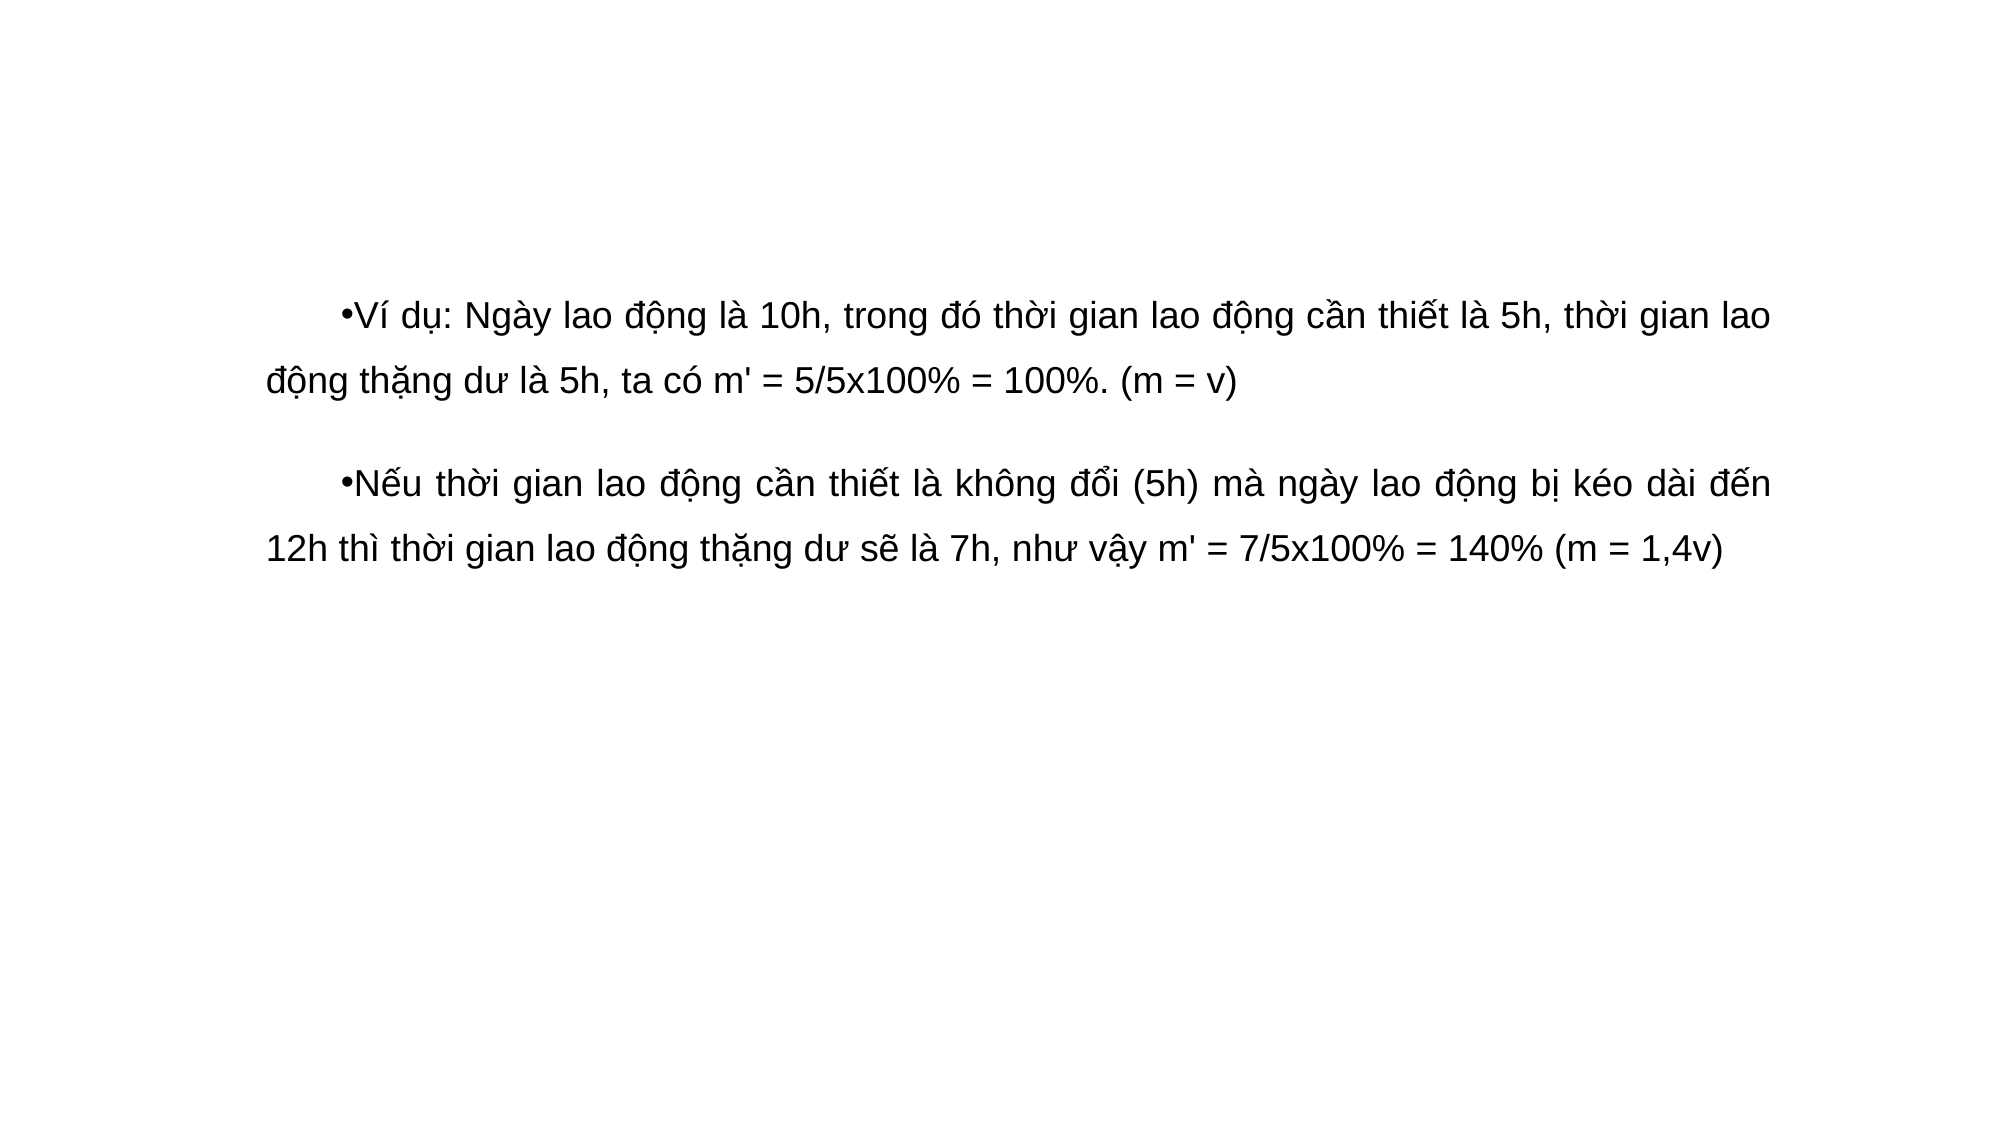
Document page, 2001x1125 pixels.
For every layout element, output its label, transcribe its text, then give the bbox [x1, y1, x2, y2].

list Ví dụ: Ngày lao động là 10h, trong đó thời gian lao động cần thiết là 5h, thời gian lao động thặng dư là 5h, ta có m' = 5/5x100% = 100%. (m = v) Nếu thời gian lao động cần thiết là không đổi (5h) mà ngày lao động bị kéo dài đến 12h thì thời gian lao động thặng dư sẽ là 7h, như vậy m' = 7/5x100% = 140% (m = 1,4v) [213, 263, 1787, 679]
